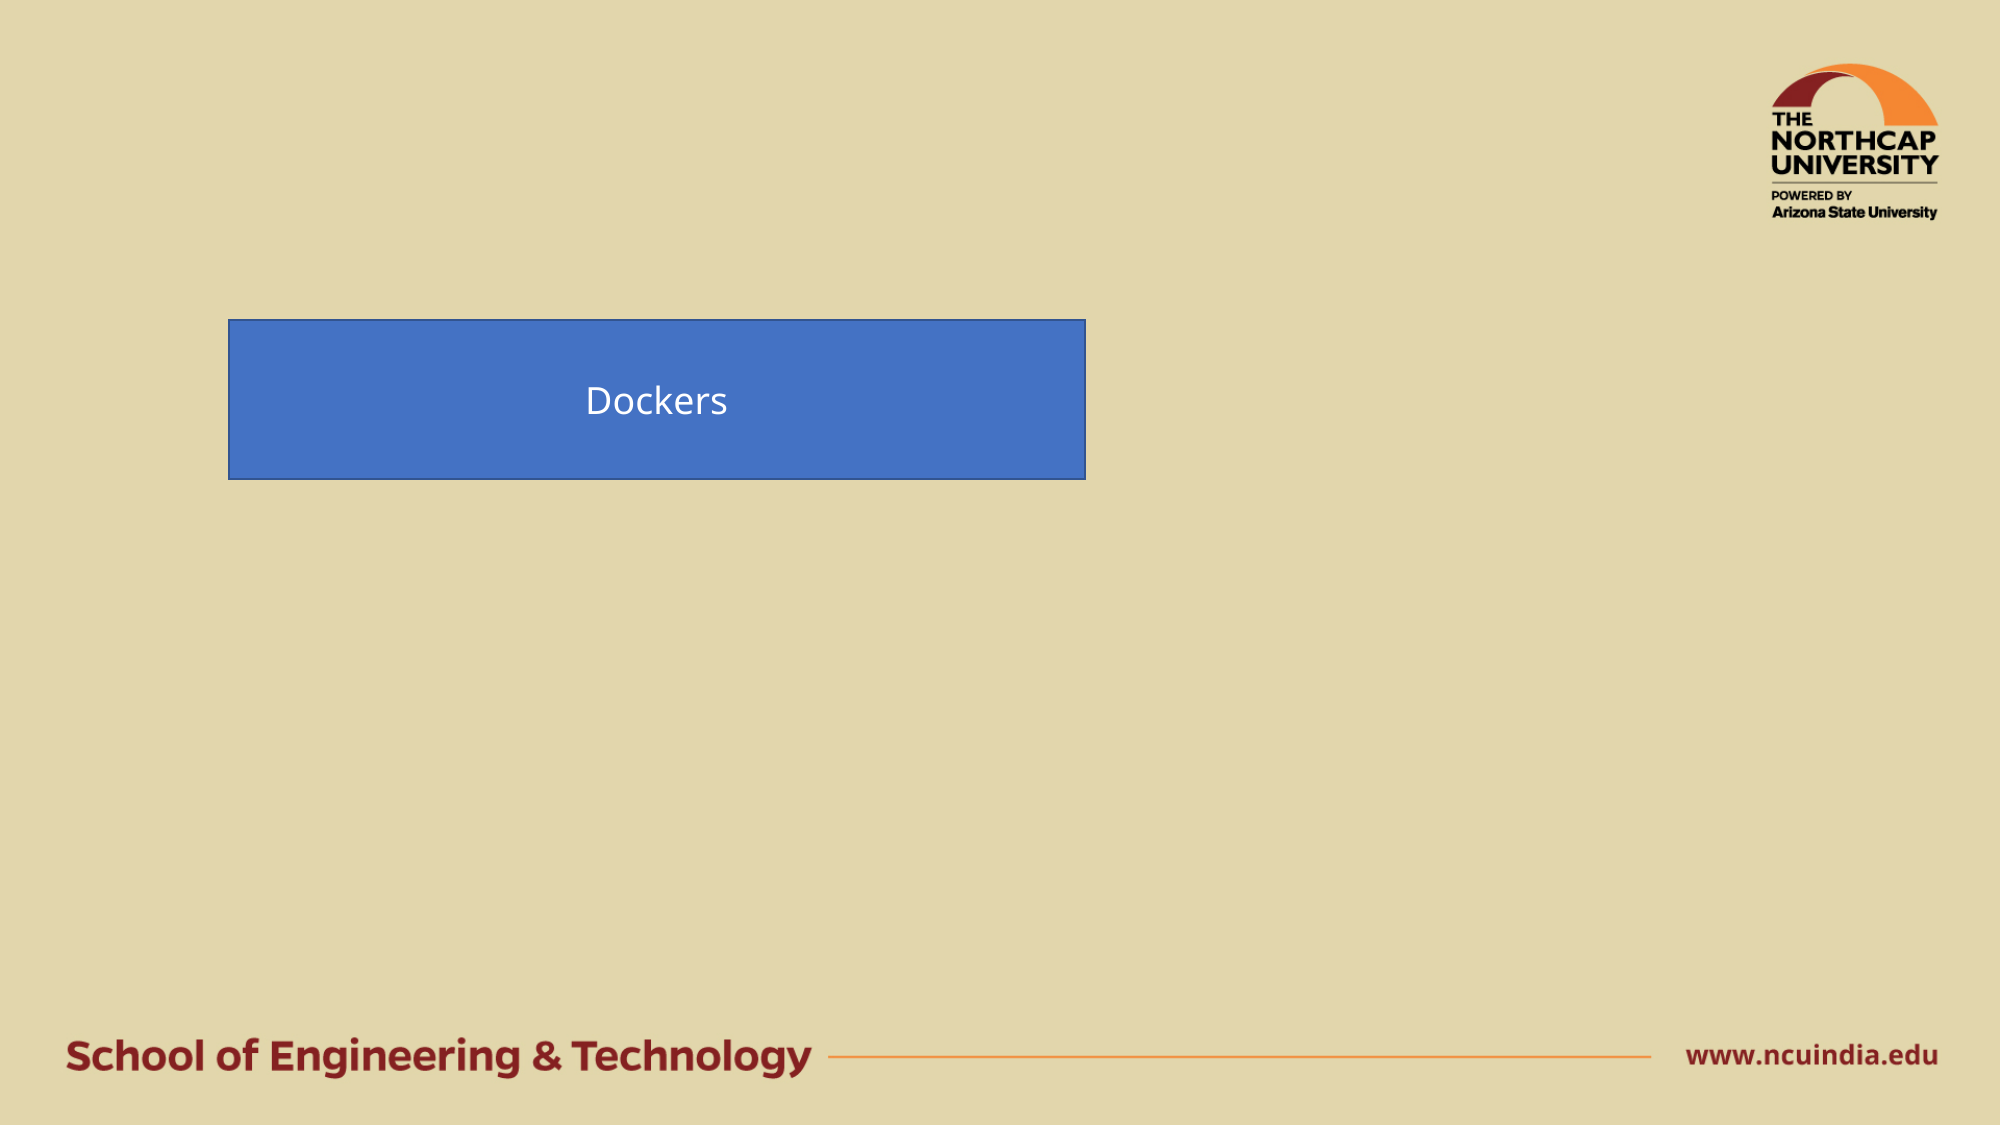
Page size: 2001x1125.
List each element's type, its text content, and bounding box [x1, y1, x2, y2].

text_box Dockers [228, 319, 1086, 480]
picture [0, 0, 2000, 1125]
